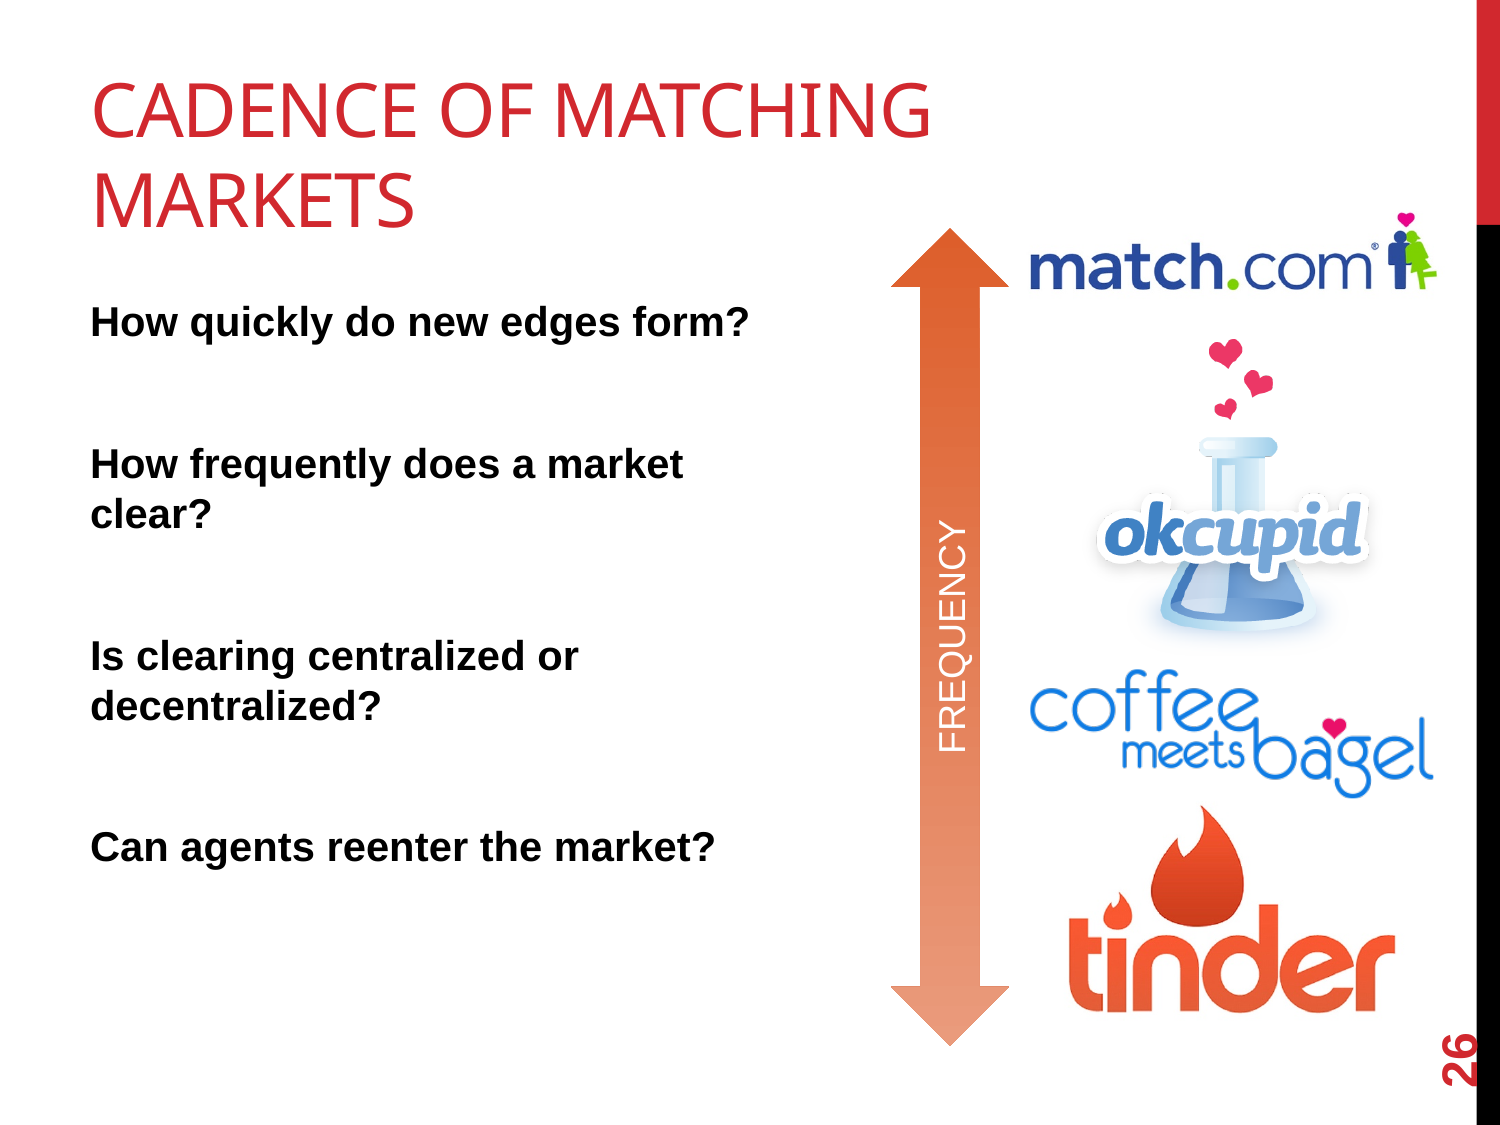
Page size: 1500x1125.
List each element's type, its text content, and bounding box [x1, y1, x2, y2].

slide_number 26 [1427, 887, 1488, 1104]
title Cadence of Matching Markets [75, 25, 1025, 250]
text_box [890, 199, 1458, 1047]
list How quickly do new edges form? How frequently does a market clear? Is clearing centralized or decentralized? Can agents reenter the market? [75, 287, 818, 933]
